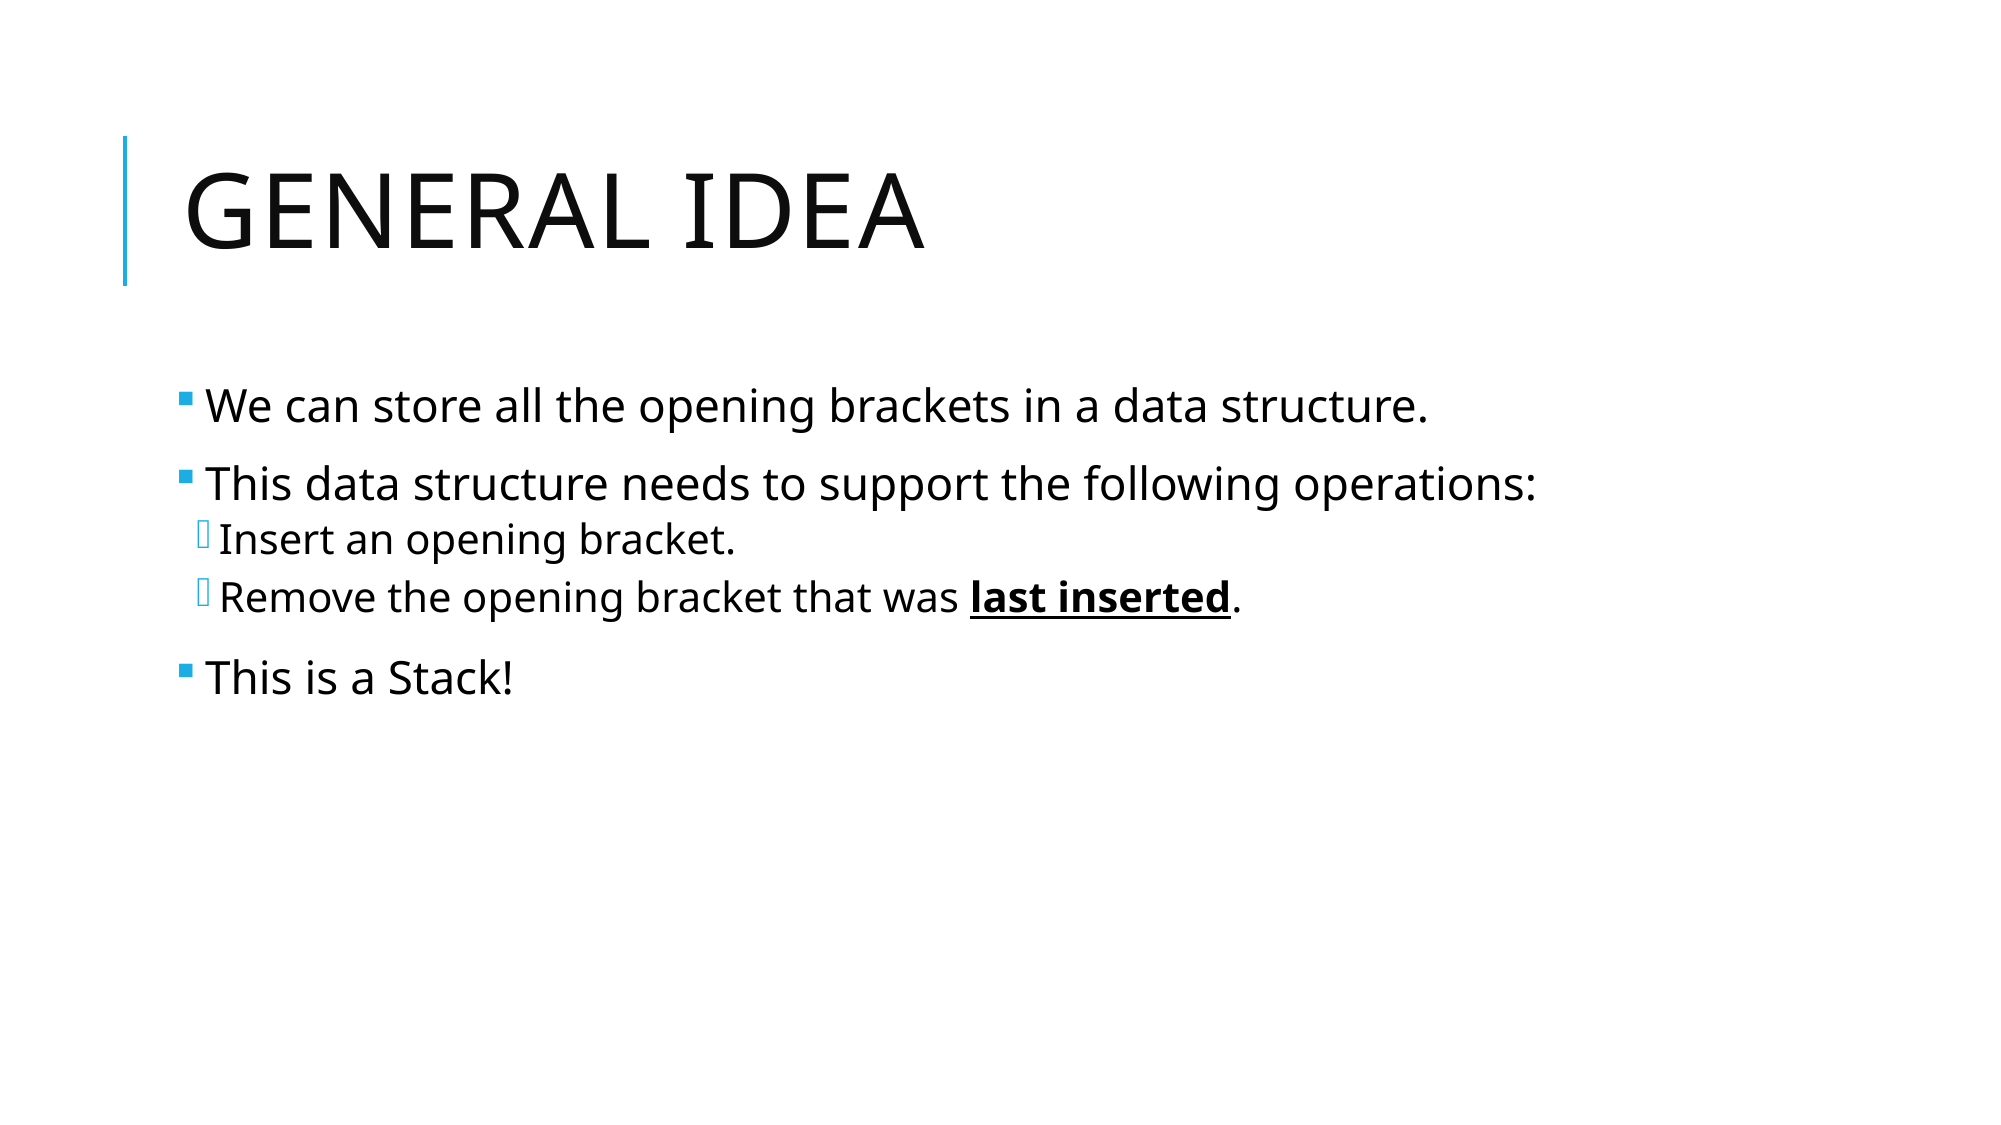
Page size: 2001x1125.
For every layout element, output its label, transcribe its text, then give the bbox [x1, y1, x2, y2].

list We can store all the opening brackets in a data structure. This data structure needs to support the following operations: Insert an opening bracket. Remove the opening bracket that was last inserted. This is a Stack! [168, 375, 1763, 1035]
title General idea [168, 96, 1763, 342]
